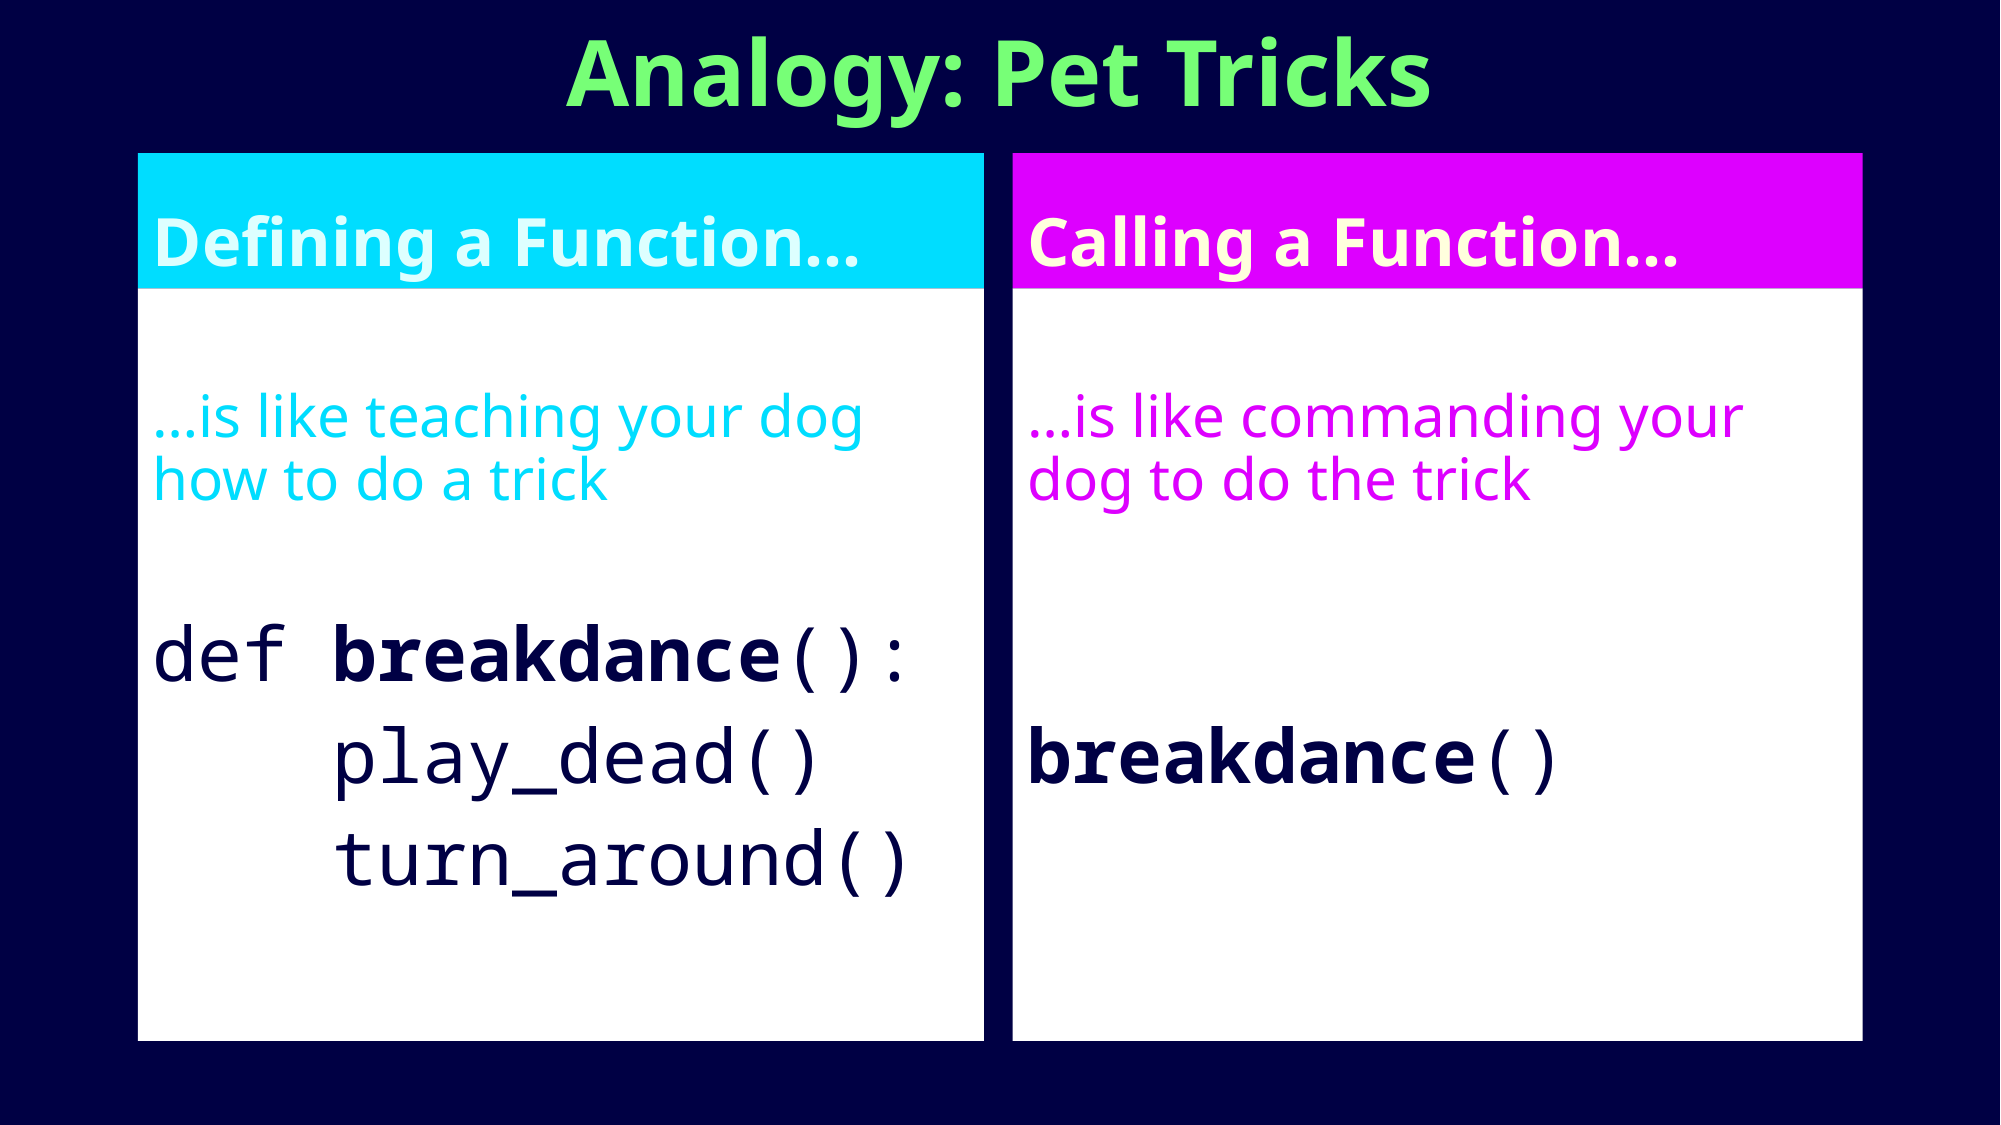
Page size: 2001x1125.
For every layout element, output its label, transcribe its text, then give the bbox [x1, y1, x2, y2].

list Defining a Function… [137, 154, 984, 288]
list …is like teaching your dog how to do a trick def breakdance(): play_dead() turn_around() [137, 288, 984, 1041]
title Analogy: Pet Tricks [137, 0, 1863, 154]
list Calling a Function… [1012, 154, 1863, 288]
list …is like commanding your dog to do the trick breakdance() [1012, 288, 1863, 1041]
